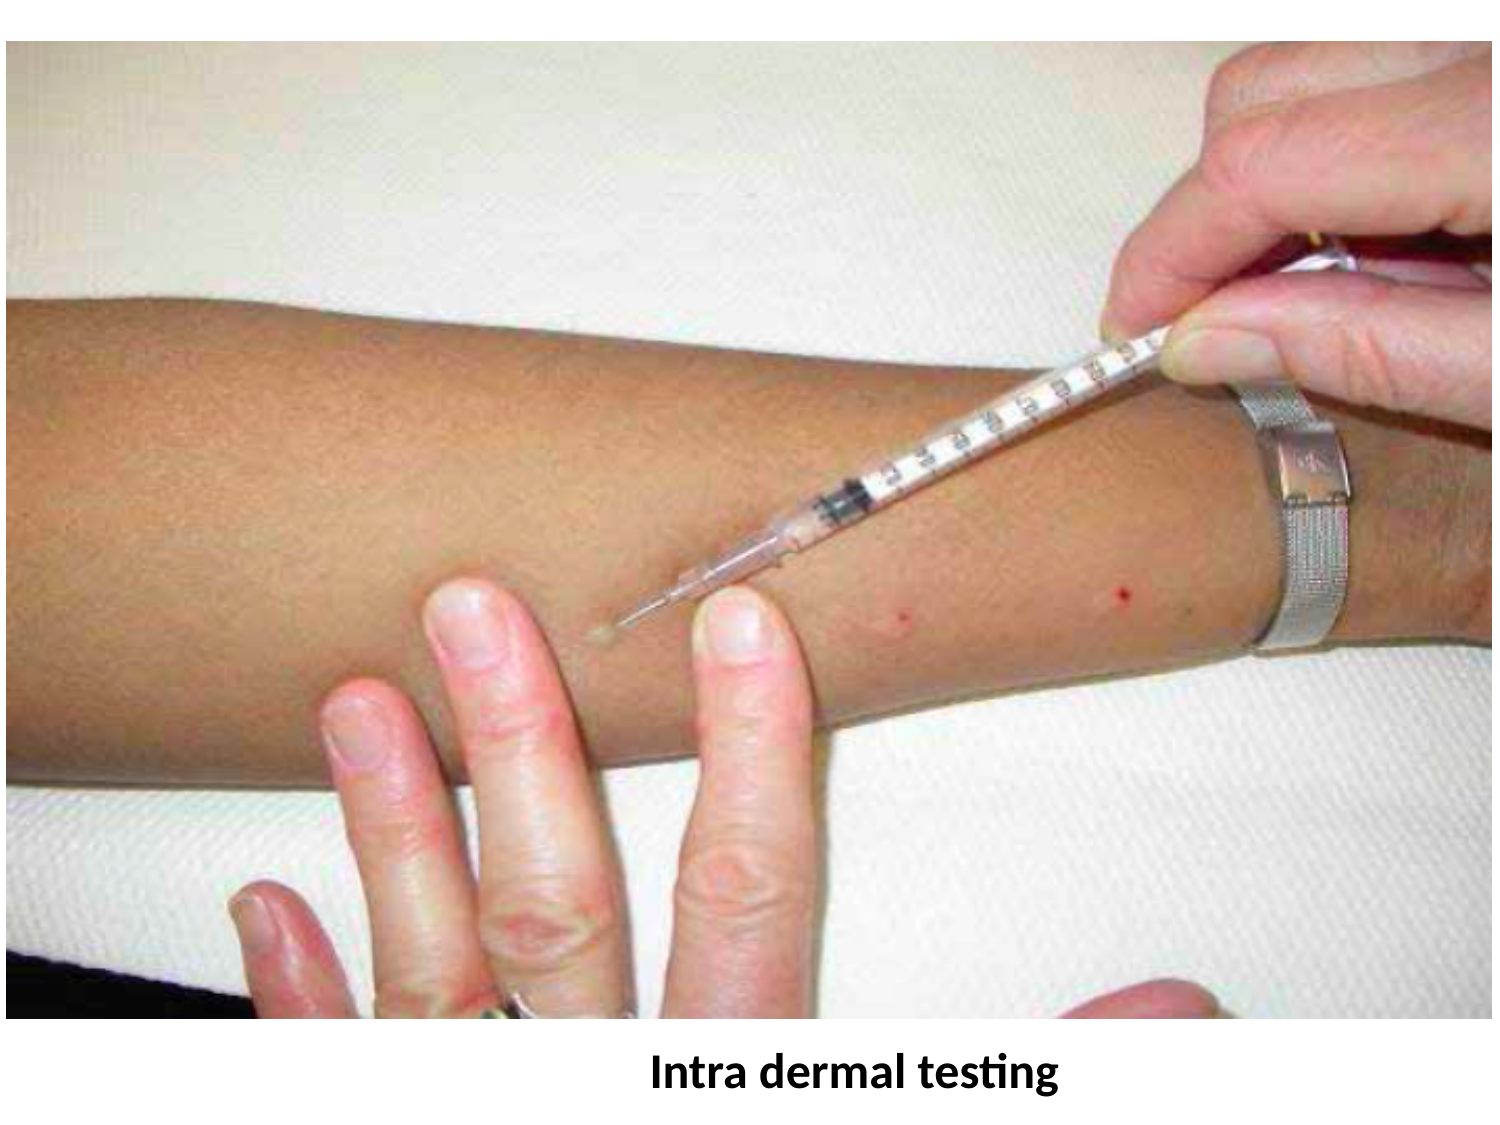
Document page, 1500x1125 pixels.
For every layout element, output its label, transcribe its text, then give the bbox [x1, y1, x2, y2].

text_box Intra dermal testing [634, 1030, 1075, 1106]
picture [5, 41, 1492, 1020]
